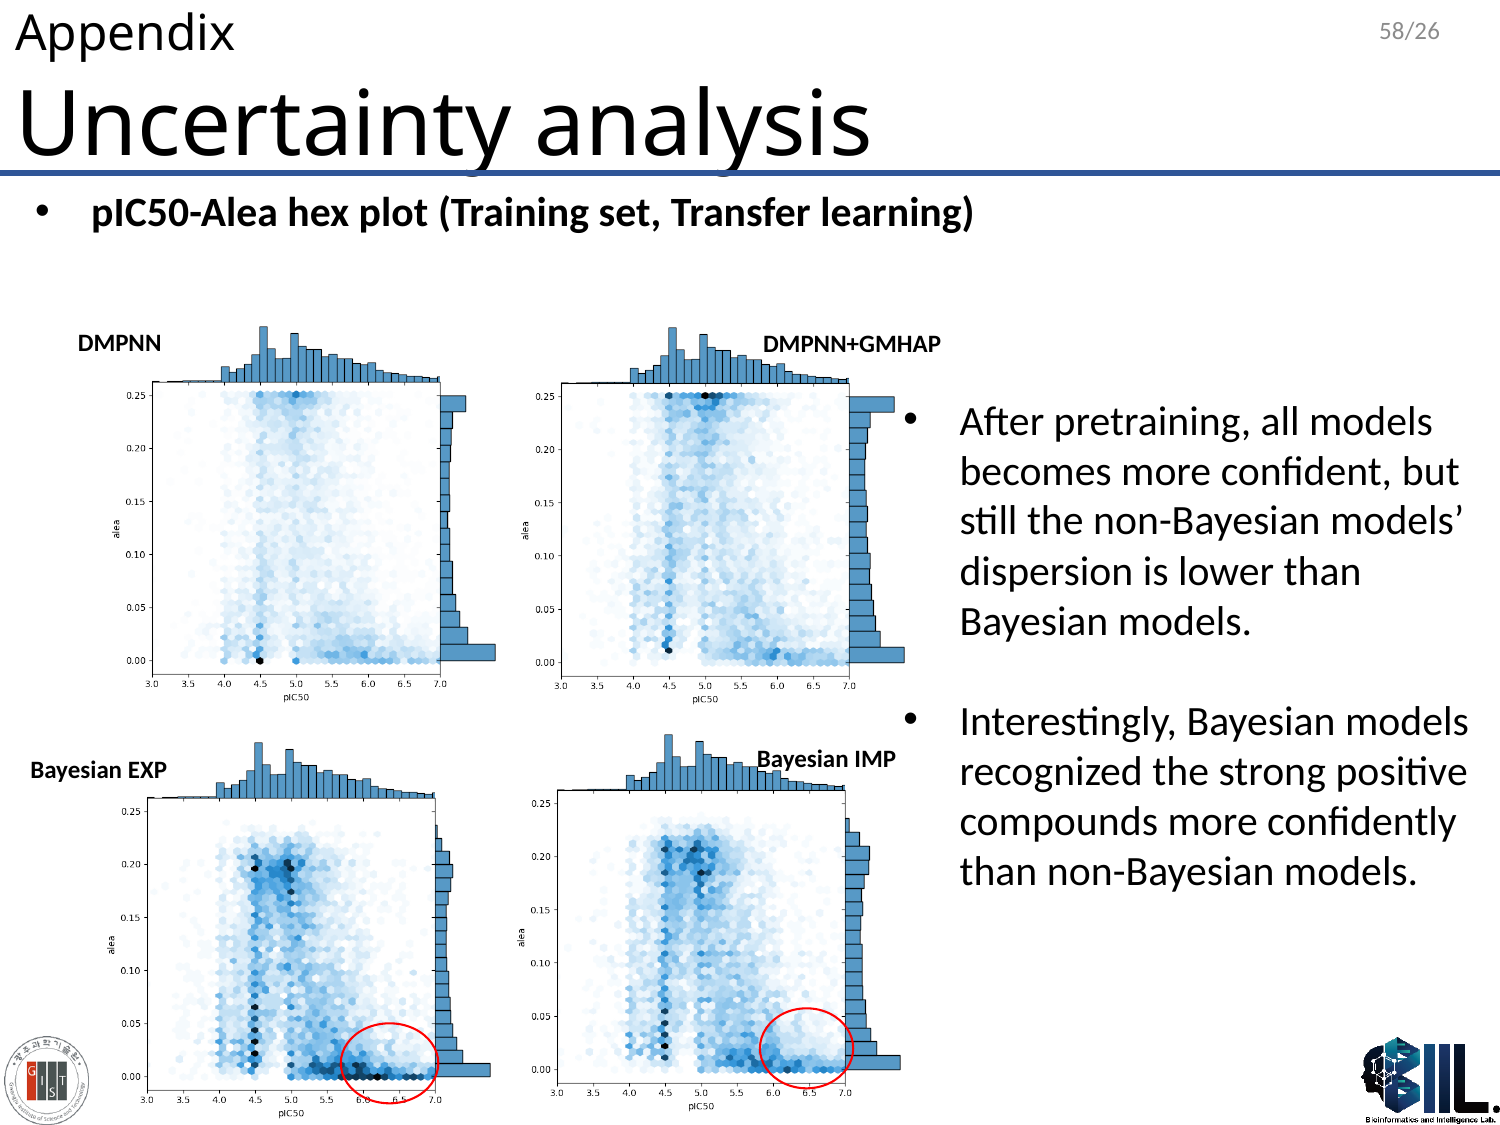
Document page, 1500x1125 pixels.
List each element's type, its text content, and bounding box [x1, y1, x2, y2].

text_box DMPNN [63, 318, 105, 364]
text_box DMPNN+GMHAP [915, 319, 979, 365]
slide_number 58/26 [1117, 0, 1455, 60]
text_box After pretraining, all models becomes more confident, but still the non-Bayesian models’ dispersion is lower than Bayesian models. Interestingly, Bayesian models recognized the strong positive compounds more confidently than non-Bayesian models. [888, 385, 1485, 1001]
picture [514, 315, 915, 711]
picture [1361, 1037, 1500, 1125]
picture [105, 314, 506, 709]
text_box Bayesian EXP [15, 746, 100, 791]
text_box Uncertainty analysis [0, 68, 1238, 170]
picture [4, 1036, 89, 1125]
picture [510, 722, 911, 1118]
title Appendix [0, 0, 602, 68]
text_box pIC50-Alea hex plot (Training set, Transfer learning) [20, 177, 1421, 443]
picture [100, 730, 501, 1125]
text_box Uncertainty analysis [0, 176, 1238, 183]
